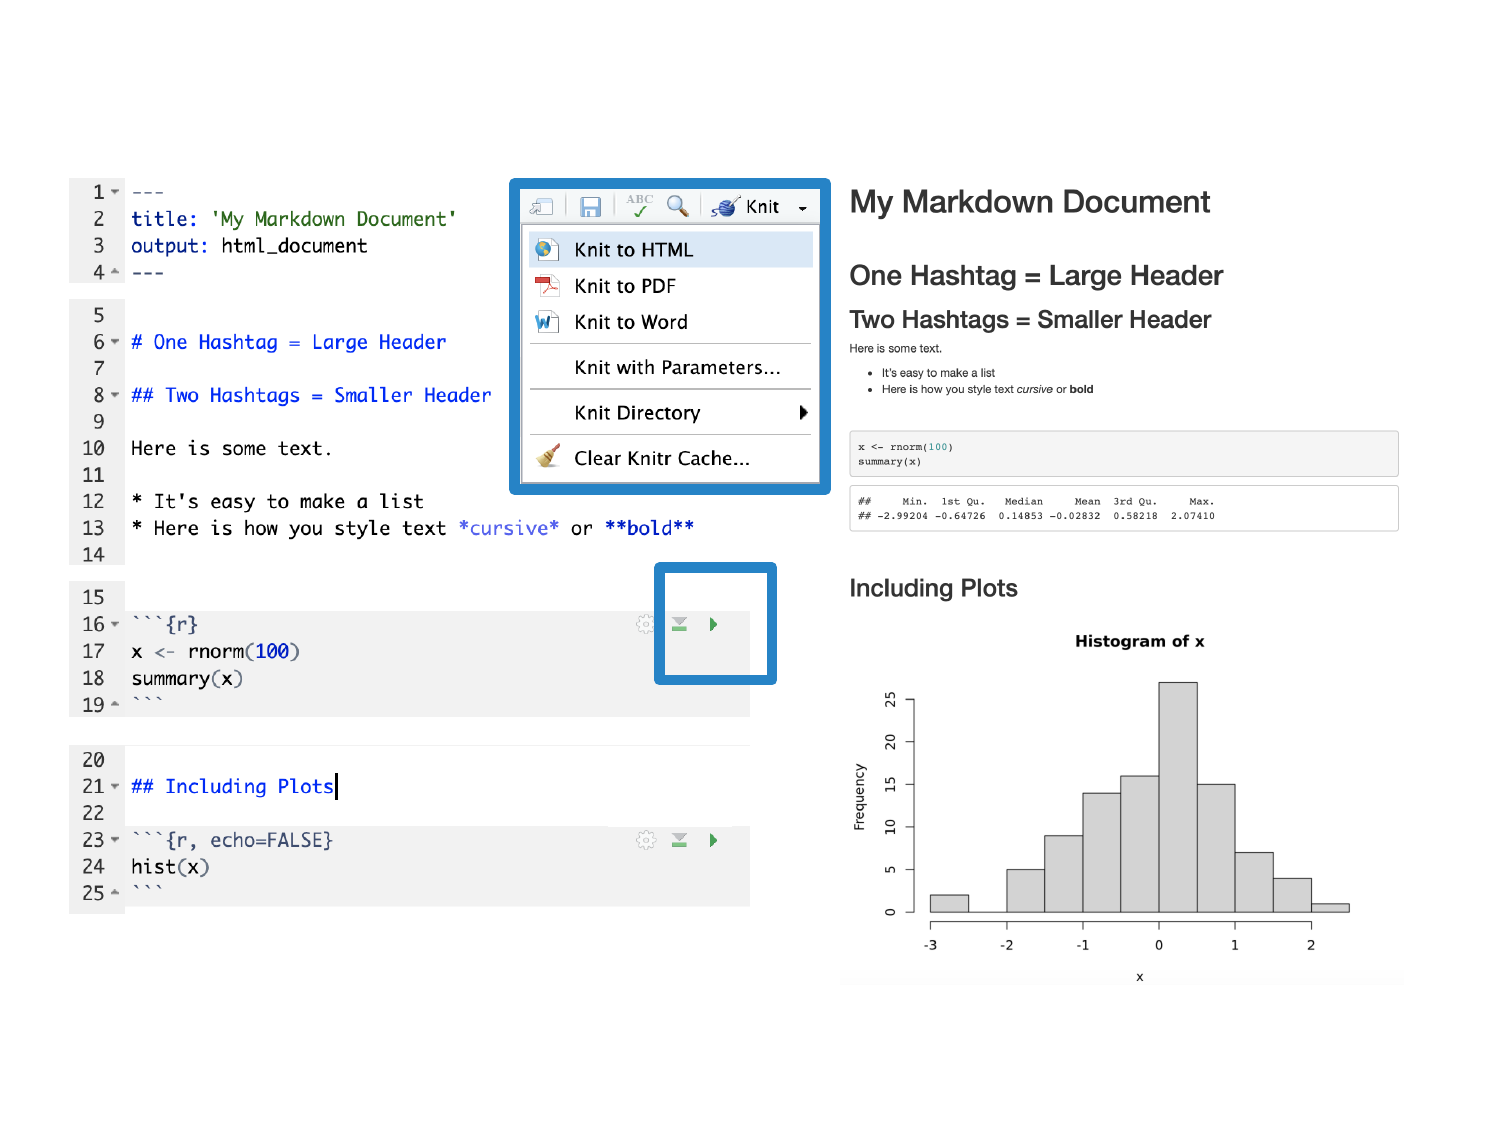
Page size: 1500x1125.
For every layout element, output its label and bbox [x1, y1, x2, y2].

picture [69, 745, 751, 915]
text_box [658, 566, 773, 681]
picture [69, 581, 751, 717]
text_box [840, 178, 1404, 985]
picture [69, 178, 821, 566]
